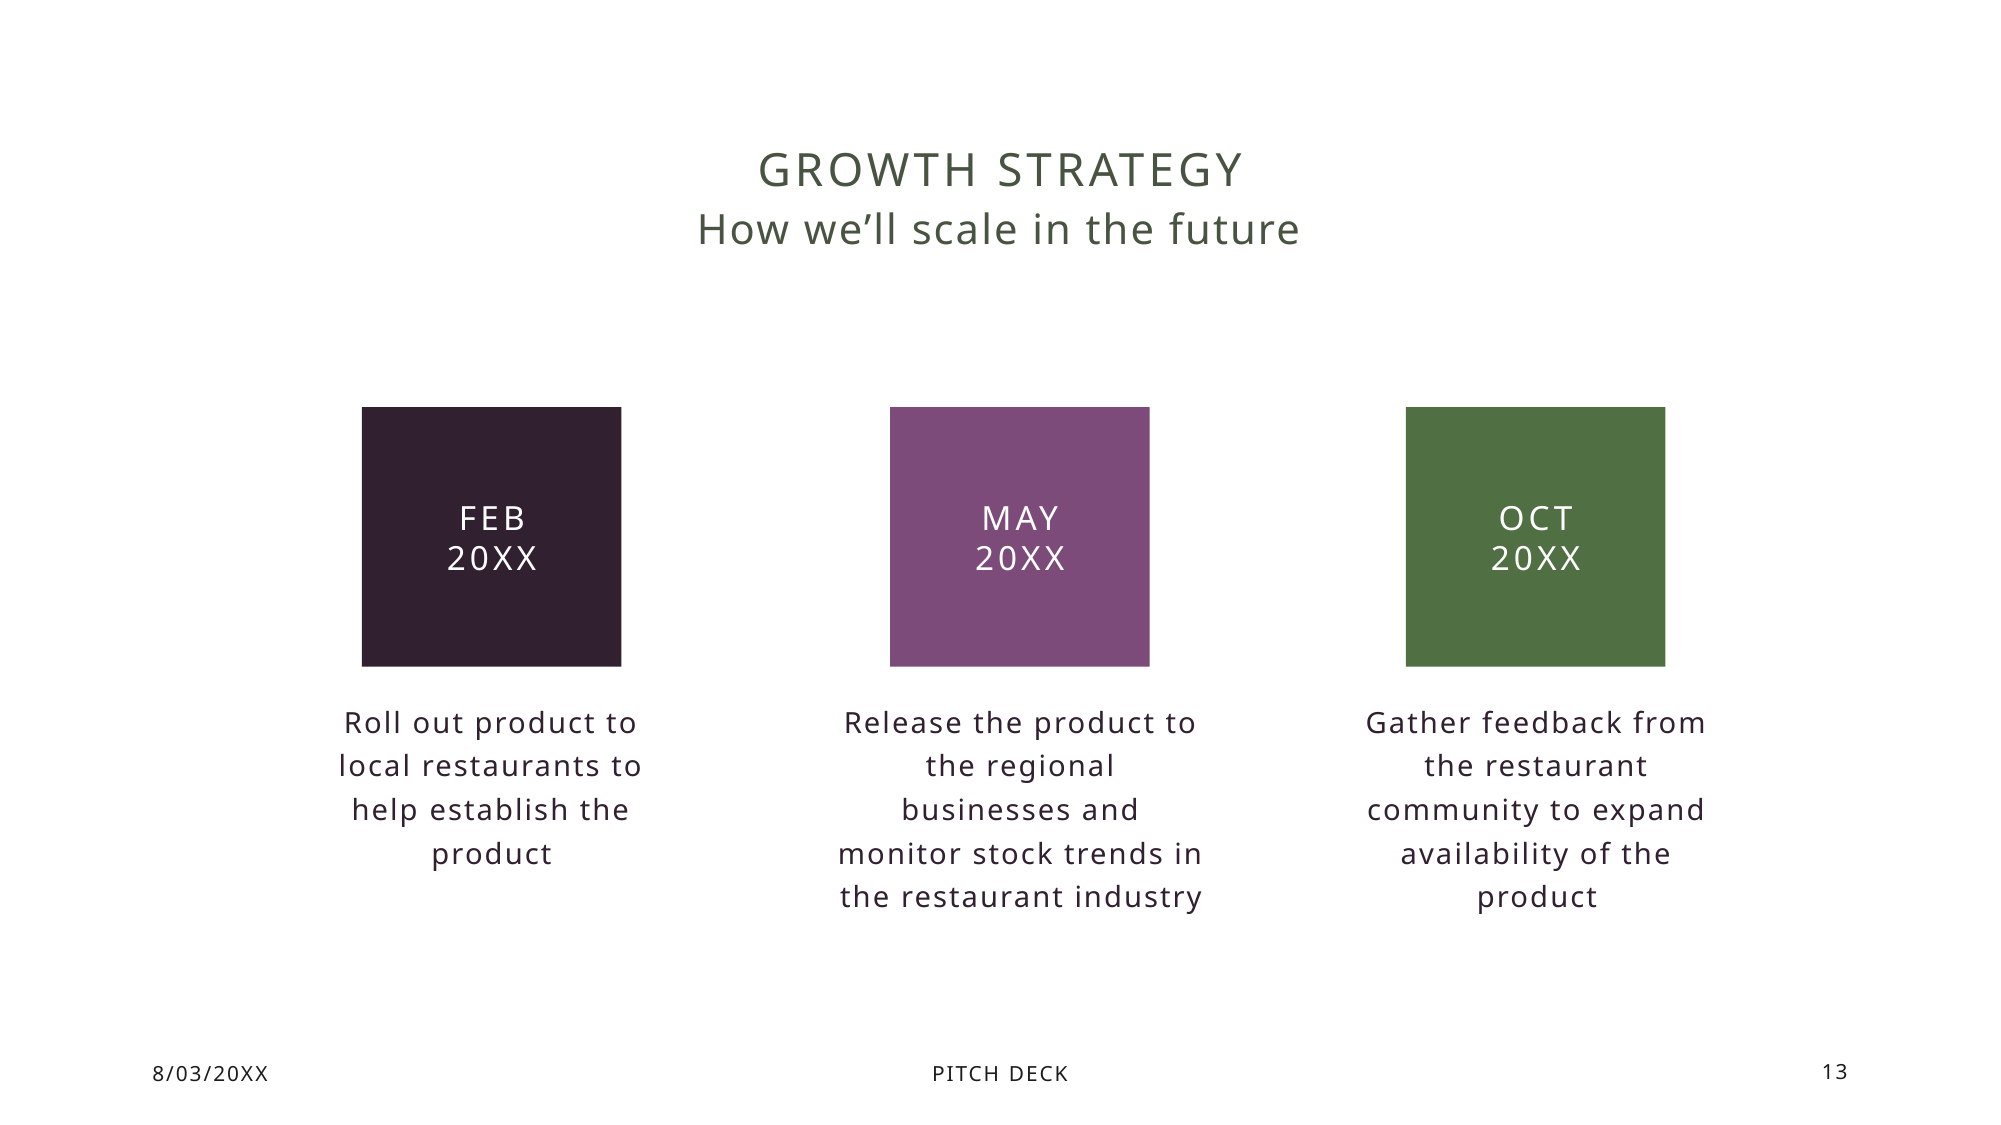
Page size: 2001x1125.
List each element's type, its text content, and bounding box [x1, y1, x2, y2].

list Roll out product to local restaurants to help establish the product​ [292, 687, 691, 877]
list Release the product to the regional businesses and monitor stock trends in the restaurant industry​ [821, 687, 1221, 877]
list Gather feedback from the restaurant community to expand availability of the product​ [1337, 687, 1737, 877]
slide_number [137, 1042, 588, 1103]
title Growth Strategy [490, 119, 1510, 184]
footer PITCH DECK [662, 1042, 1338, 1103]
list Feb 20xx [361, 407, 622, 667]
slide_number 13 [1412, 1042, 1863, 1103]
list How we’ll scale in the future​ [490, 184, 1510, 278]
list Oct 20xx [1405, 407, 1666, 667]
list May 20xx [890, 407, 1150, 667]
